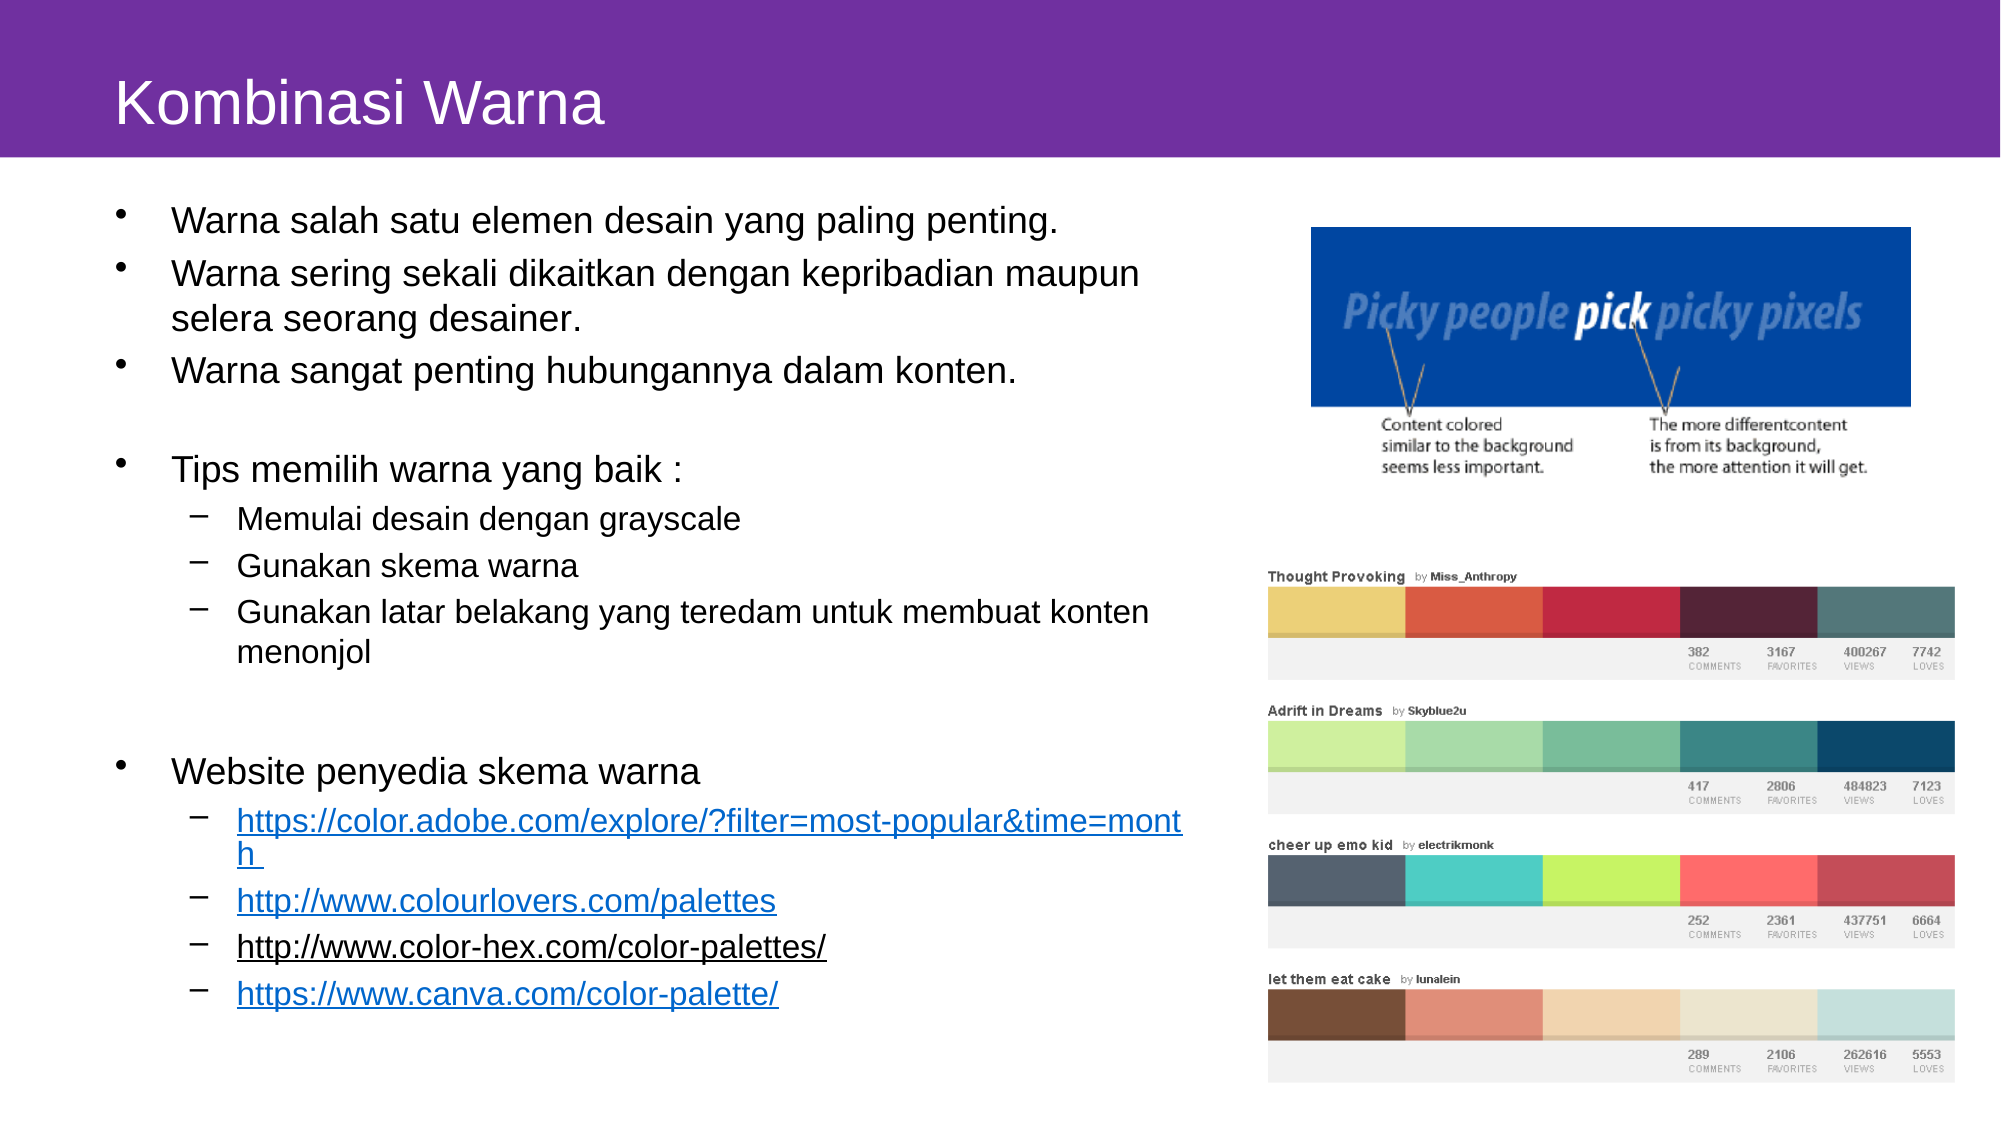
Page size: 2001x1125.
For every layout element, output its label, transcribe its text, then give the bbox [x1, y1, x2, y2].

picture [1265, 557, 1961, 1101]
list Warna salah satu elemen desain yang paling penting. Warna sering sekali dikaitkan dengan kepribadian maupun selera seorang desainer. Warna sangat penting hubungannya dalam konten. Tips memilih warna yang baik : Memulai desain dengan grayscale Gunakan skema warna Gunakan latar belakang yang teredam untuk membuat konten menonjol Website penyedia skema warna https://color.adobe.com/explore/?filter=most-popular&time=month http://www.colourlovers.com/palettes http://www.color-hex.com/color-palettes/ https://www.canva.com/color-palette/ [99, 188, 1203, 1006]
title Kombinasi Warna [99, 44, 1901, 155]
picture [1302, 220, 1924, 493]
